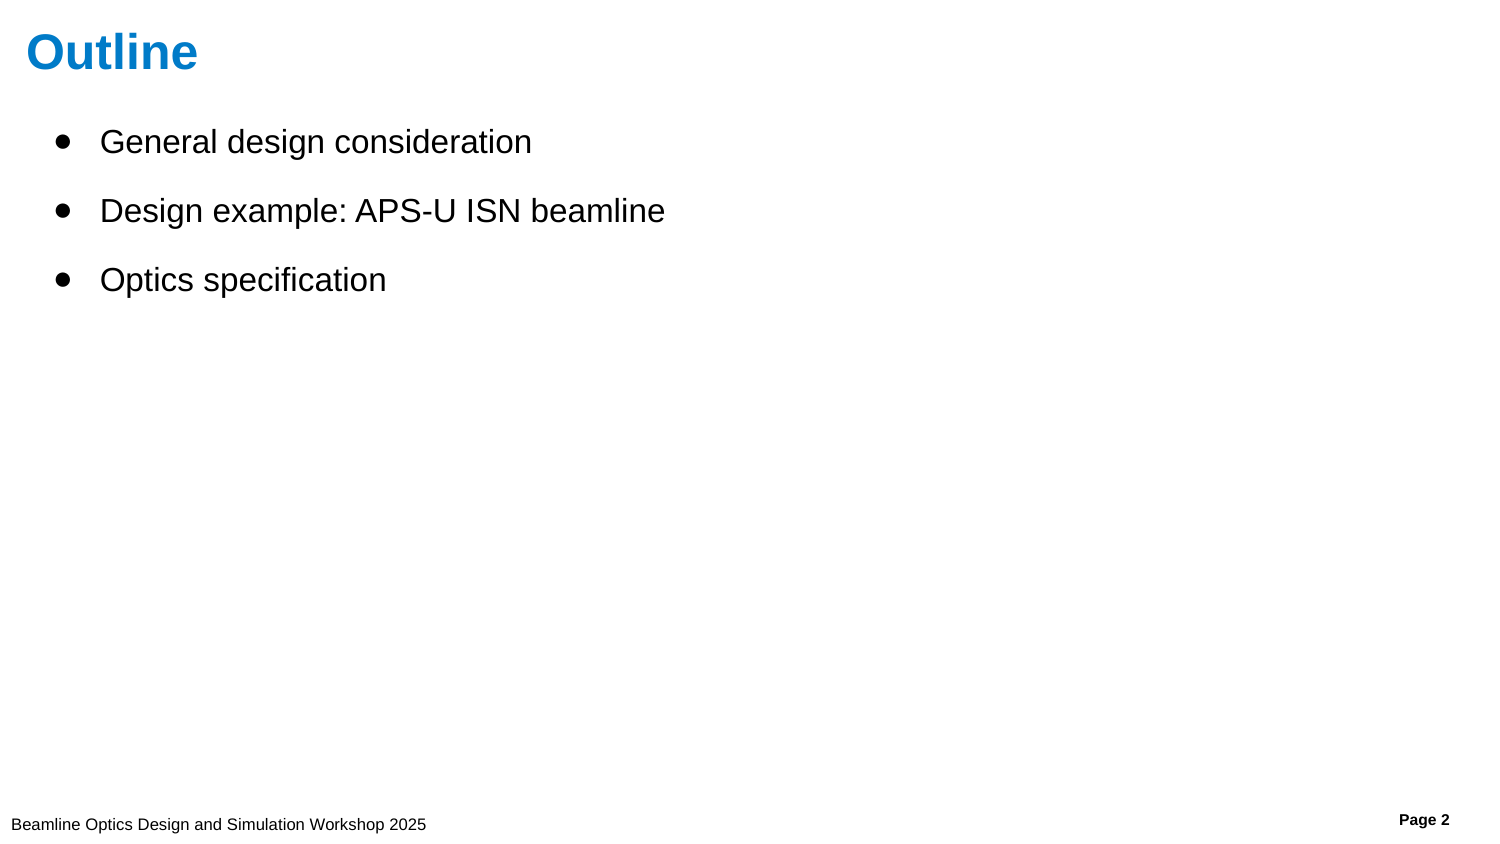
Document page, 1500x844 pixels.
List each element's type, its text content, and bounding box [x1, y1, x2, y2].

title Outline [11, 0, 1461, 139]
list General design consideration Design example: APS-U ISN beamline Optics specification [37, 101, 1500, 662]
text_box Beamline Optics Design and Simulation Workshop 2025 [11, 813, 437, 837]
